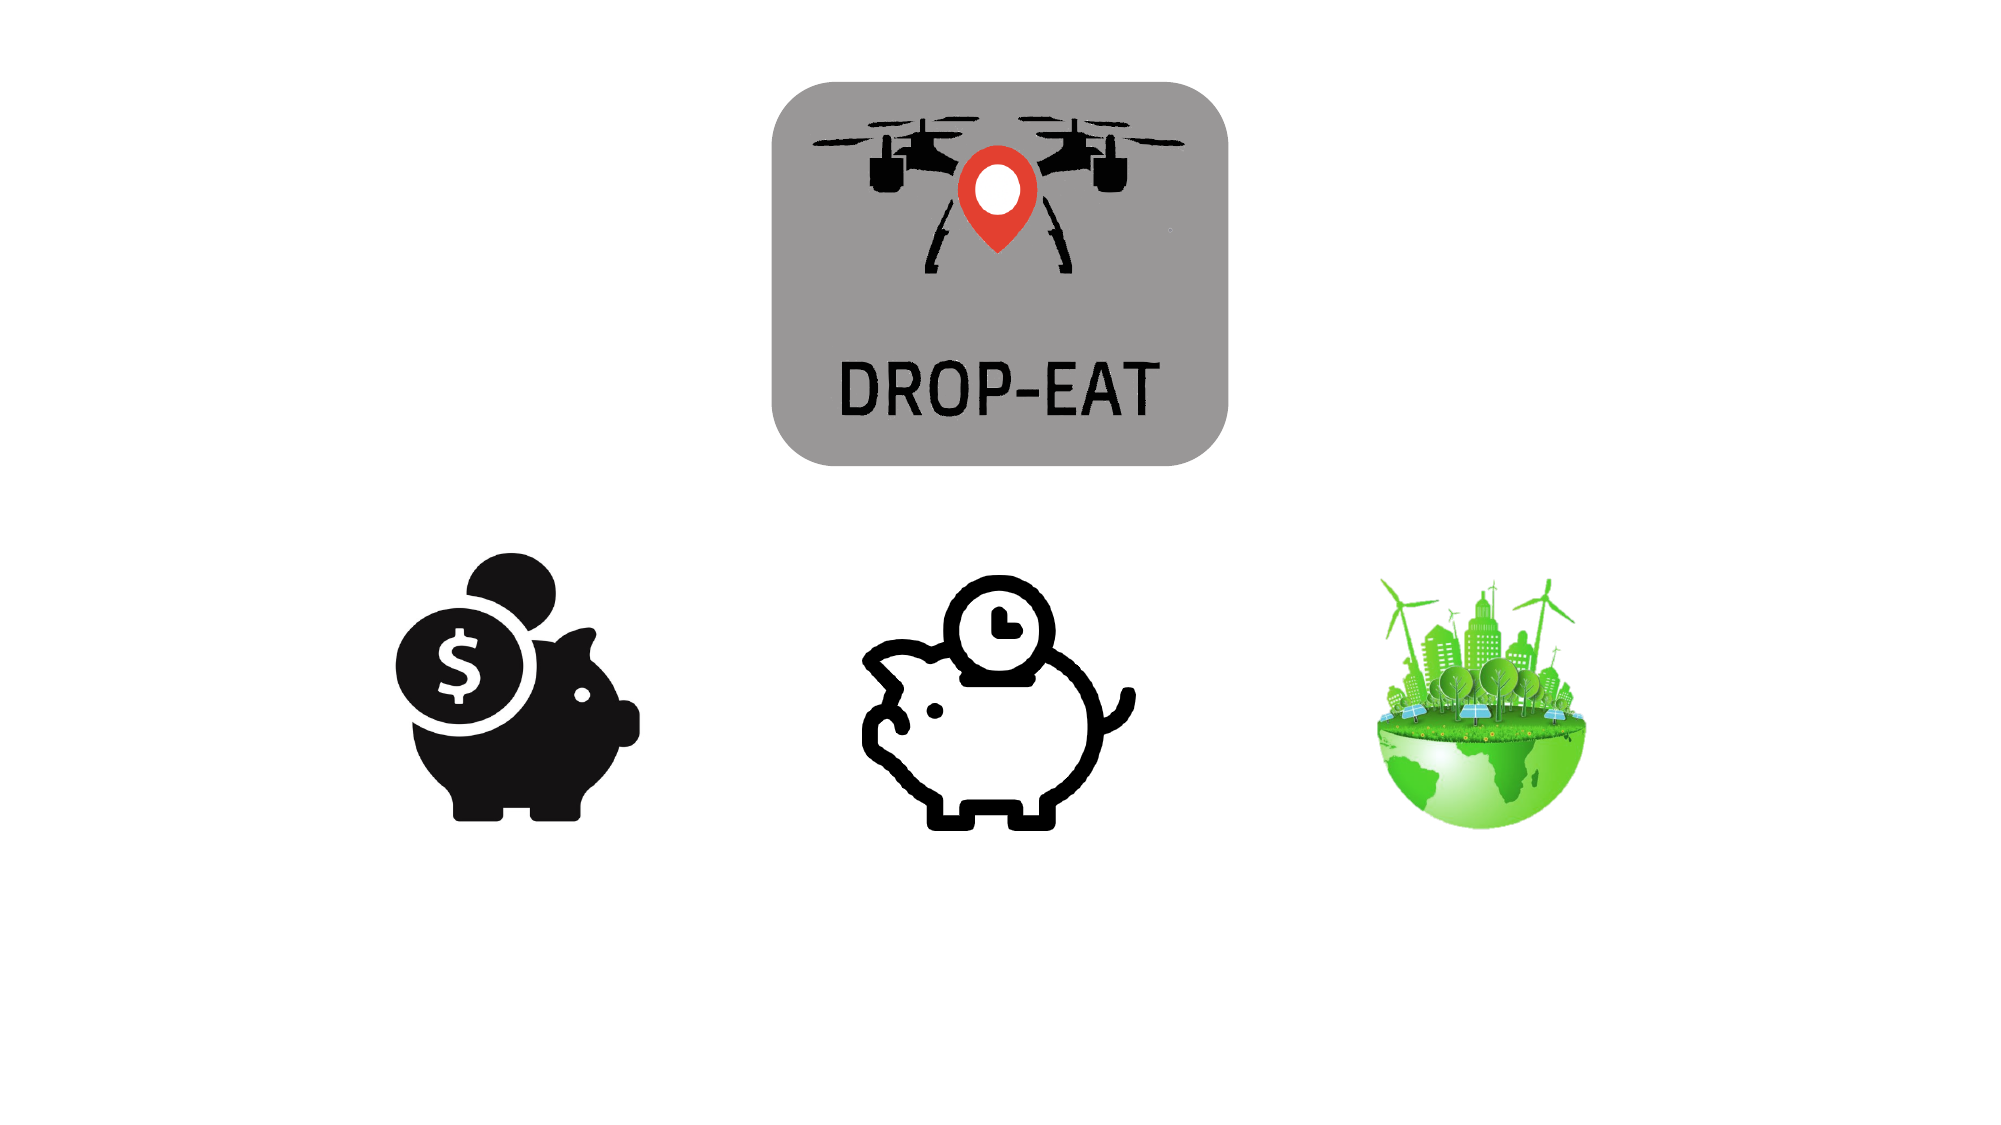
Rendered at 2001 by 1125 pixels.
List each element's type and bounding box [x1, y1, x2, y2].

picture [836, 540, 1164, 877]
list [771, 81, 1229, 467]
picture [1253, 546, 1742, 872]
picture [318, 506, 714, 881]
